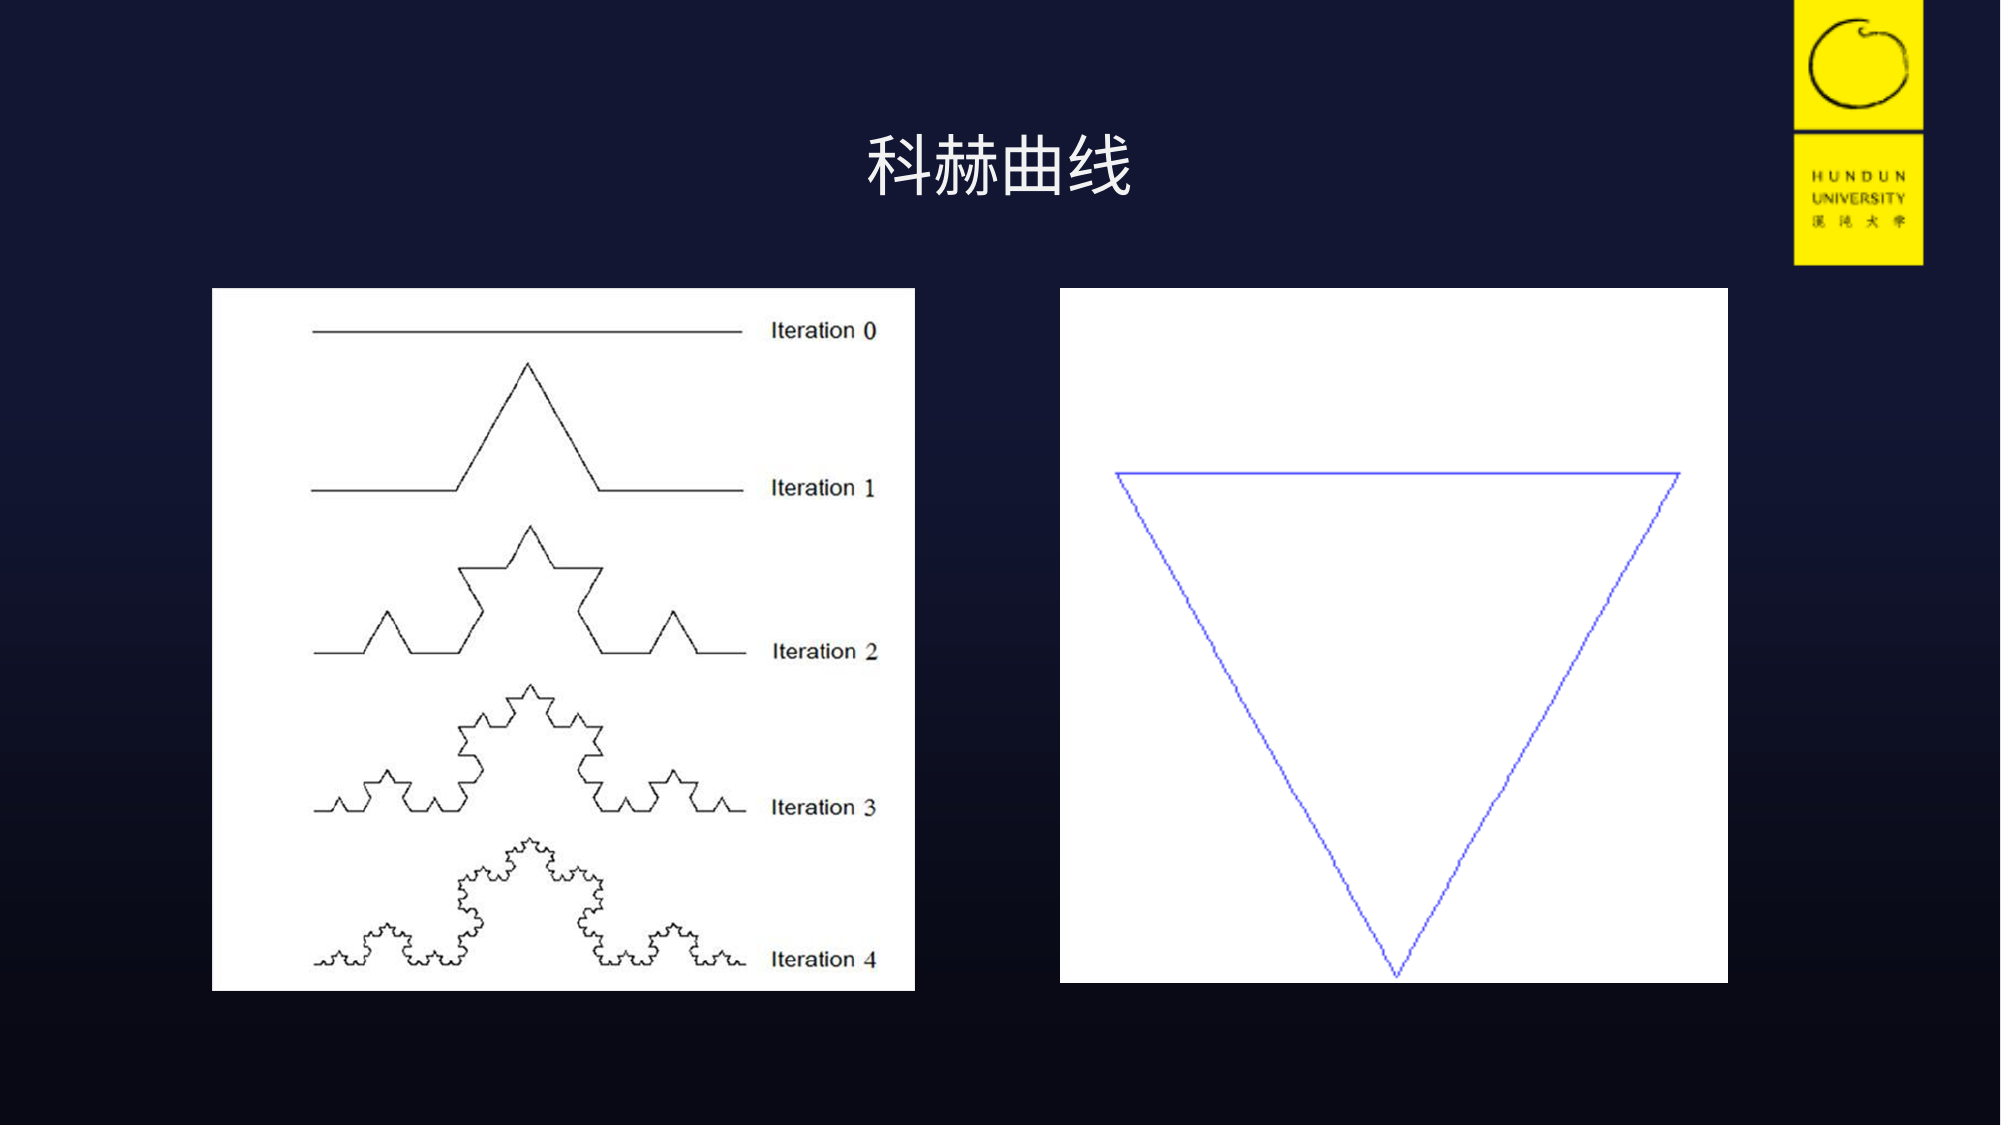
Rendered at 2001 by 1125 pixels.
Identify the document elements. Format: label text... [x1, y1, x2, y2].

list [212, 288, 915, 991]
picture [0, 0, 2001, 1125]
title 科赫曲线 [137, 59, 1863, 278]
